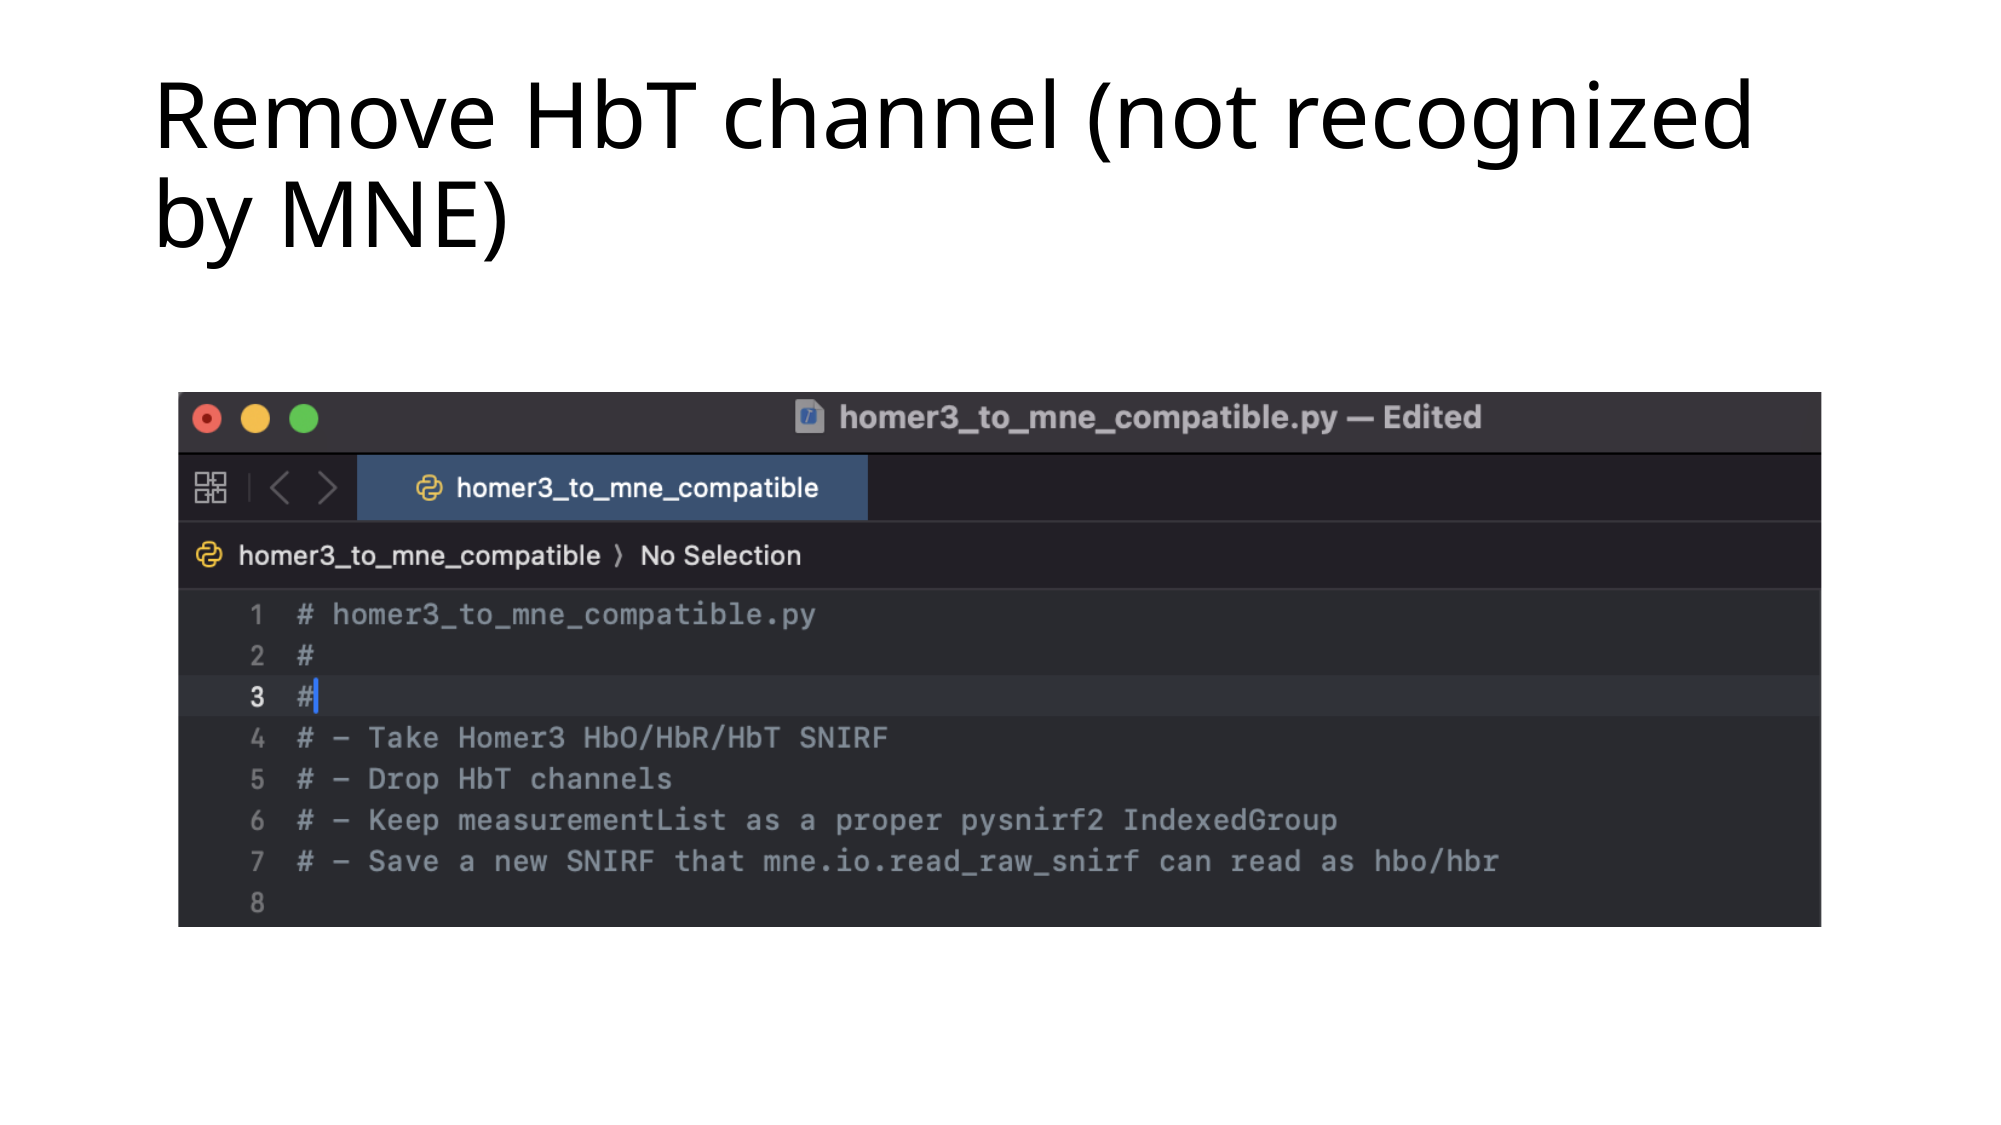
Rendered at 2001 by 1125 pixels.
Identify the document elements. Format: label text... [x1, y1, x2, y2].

title Remove HbT channel (not recognized by MNE) [137, 59, 1863, 278]
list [177, 391, 1822, 927]
